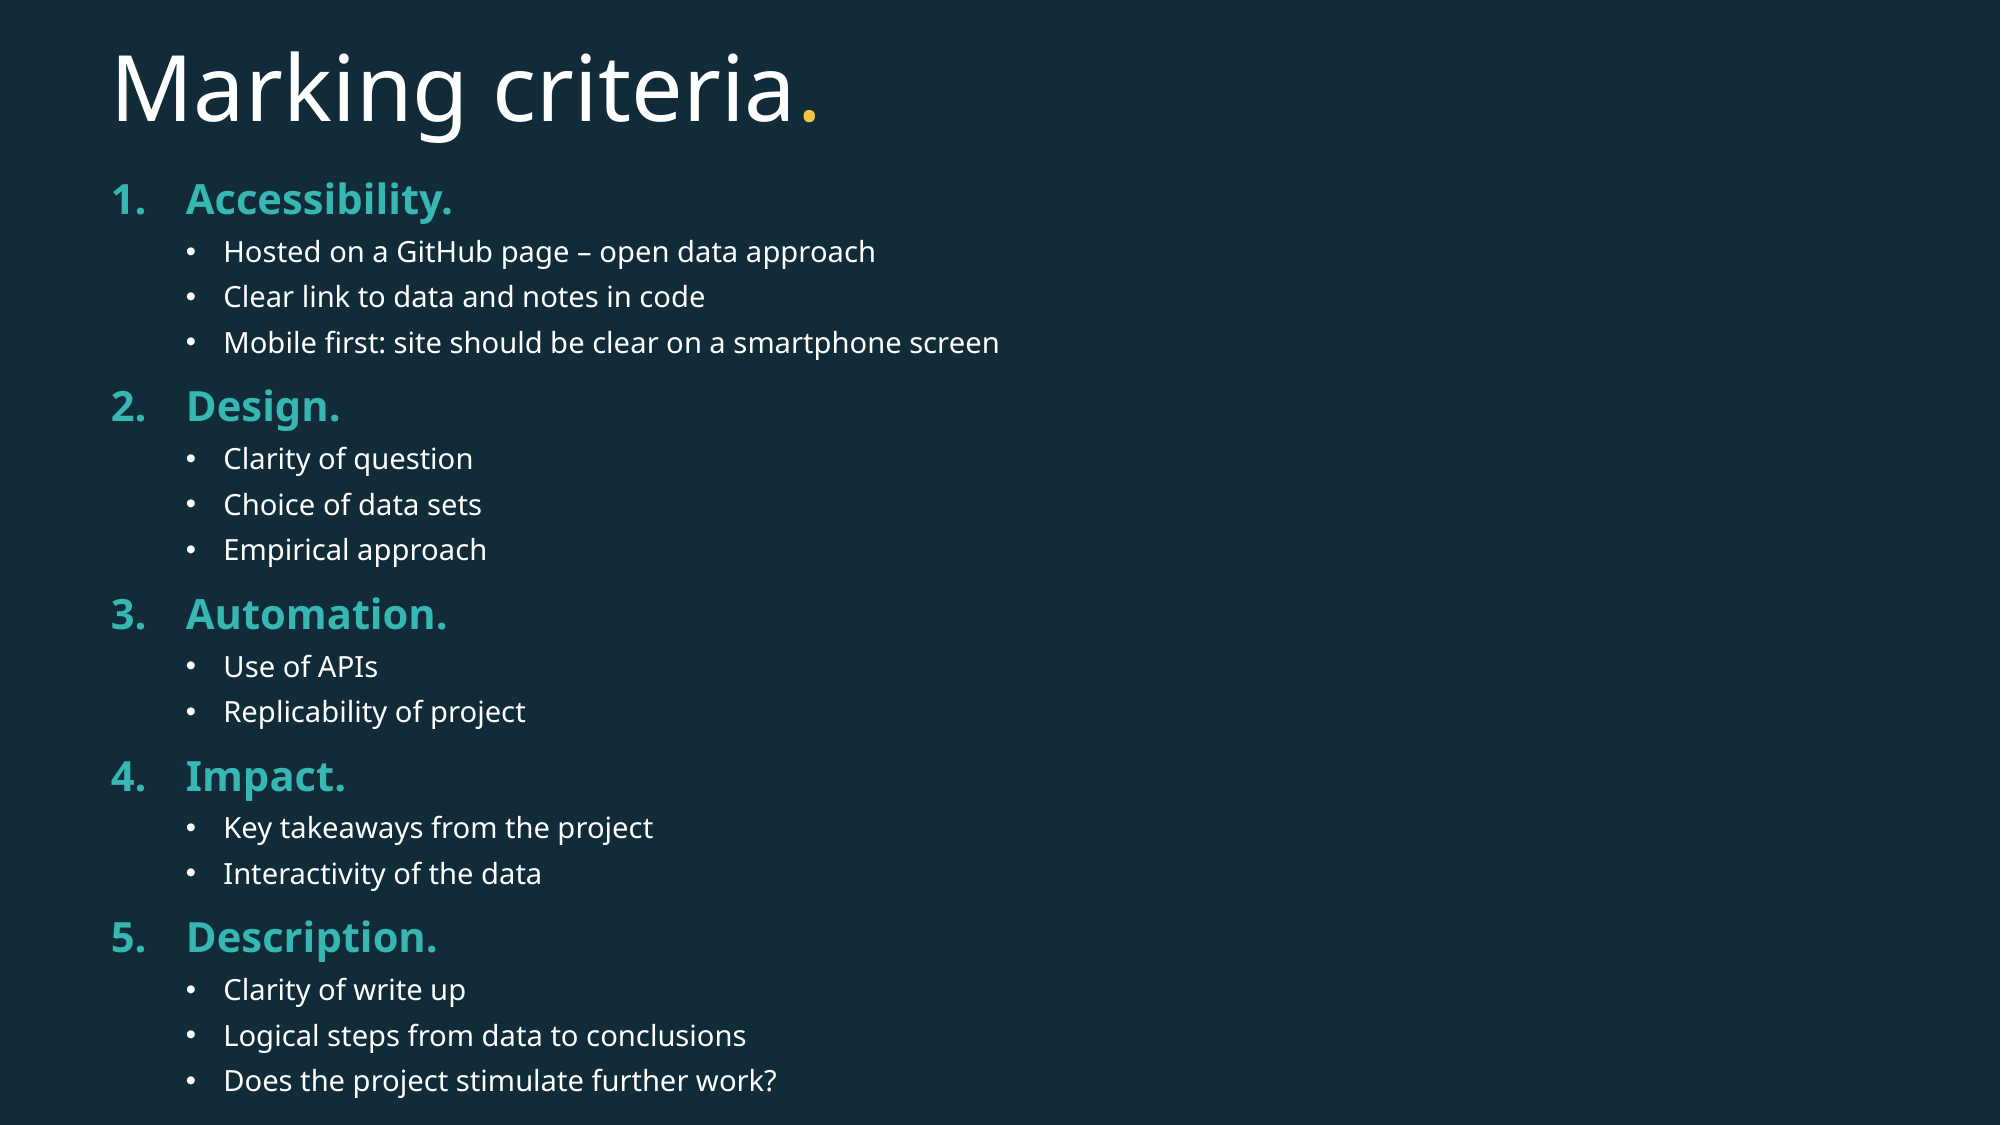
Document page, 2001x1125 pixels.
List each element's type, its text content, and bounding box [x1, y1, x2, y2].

list Accessibility. Hosted on a GitHub page – open data approach Clear link to data and notes in code Mobile first: site should be clear on a smartphone screen Design. Clarity of question Choice of data sets Empirical approach Automation. Use of APIs Replicability of project Impact. Key takeaways from the project Interactivity of the data Description. Clarity of write up Logical steps from data to conclusions Does the project stimulate further work? [95, 165, 1974, 1107]
title Marking criteria. [95, 0, 1821, 165]
